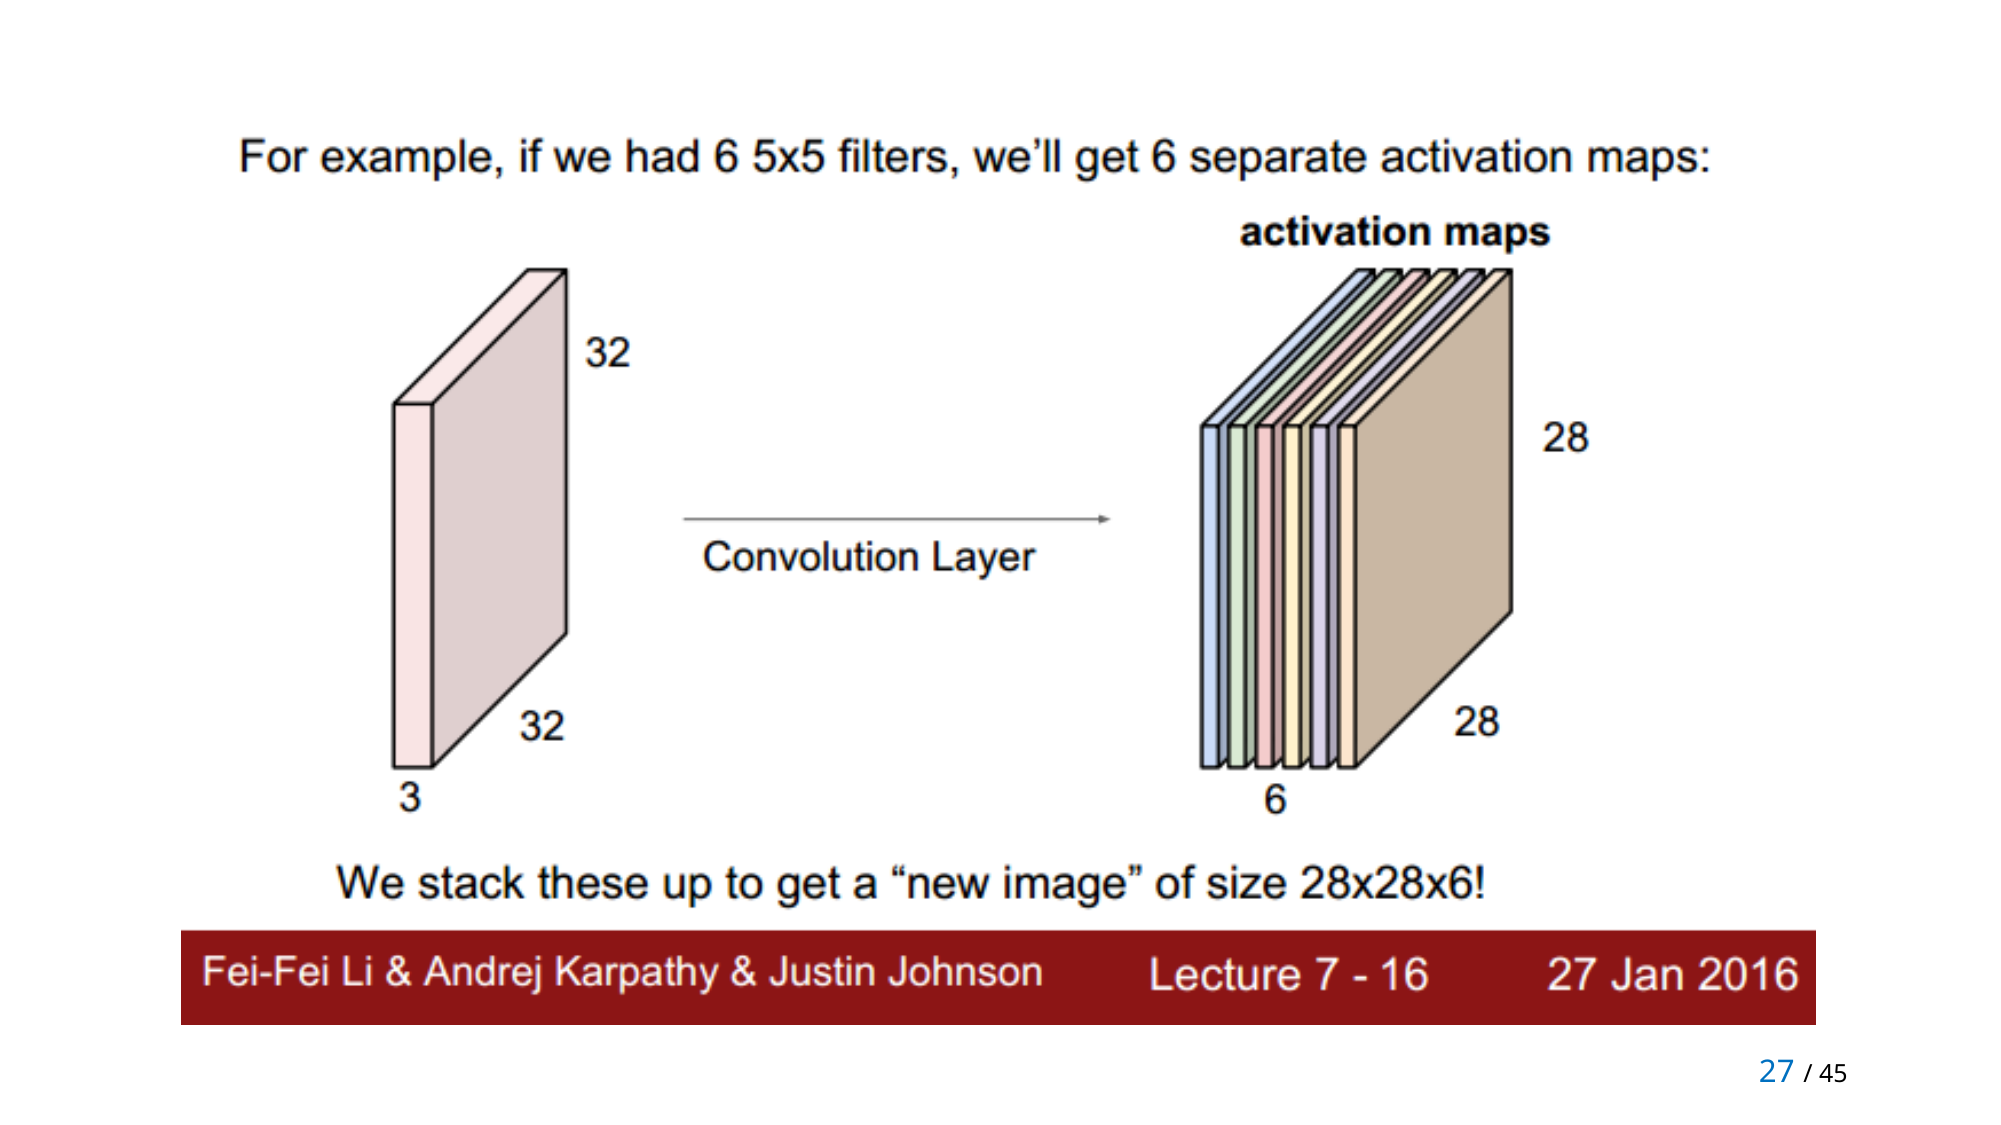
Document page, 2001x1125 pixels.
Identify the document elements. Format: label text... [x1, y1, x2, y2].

slide_number 27 / 45 [1412, 1042, 1863, 1103]
picture [181, 106, 1816, 1025]
